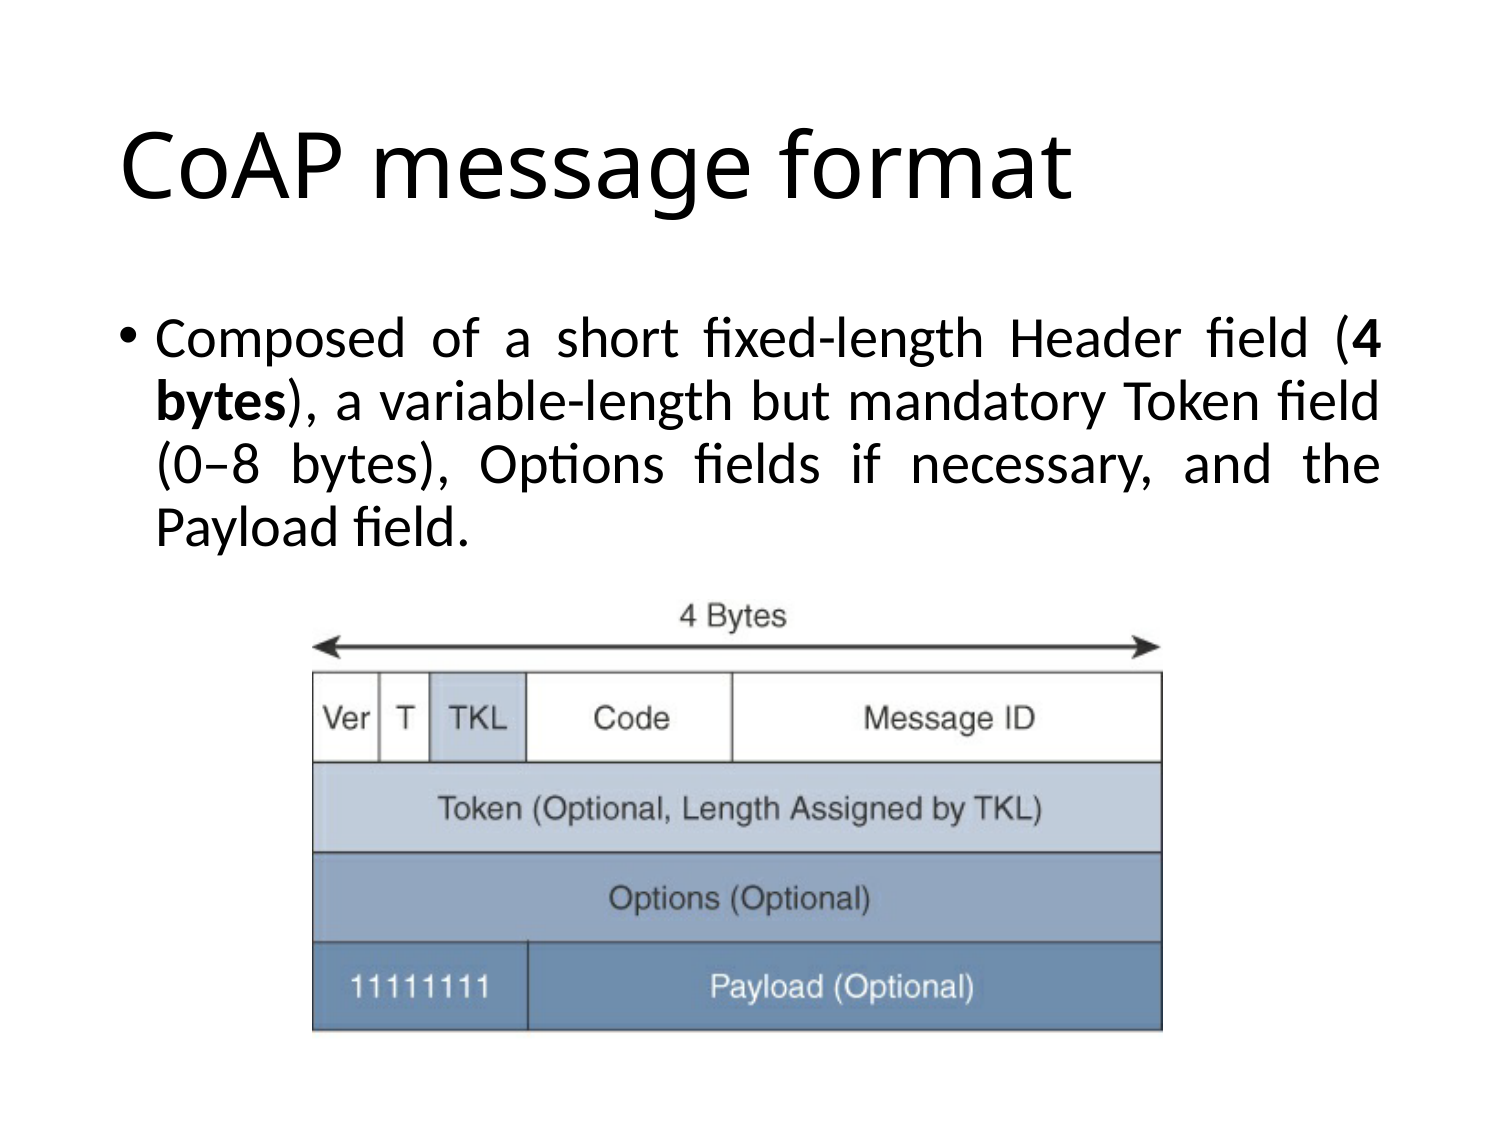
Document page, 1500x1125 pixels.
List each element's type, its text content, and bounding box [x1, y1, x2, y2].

title CoAP message format [103, 59, 1397, 278]
picture [312, 599, 1163, 1044]
list Composed of a short fixed-length Header field (4 bytes), a variable-length but mandatory Token field (0–8 bytes), Options fields if necessary, and the Payload field. [103, 299, 1397, 1014]
